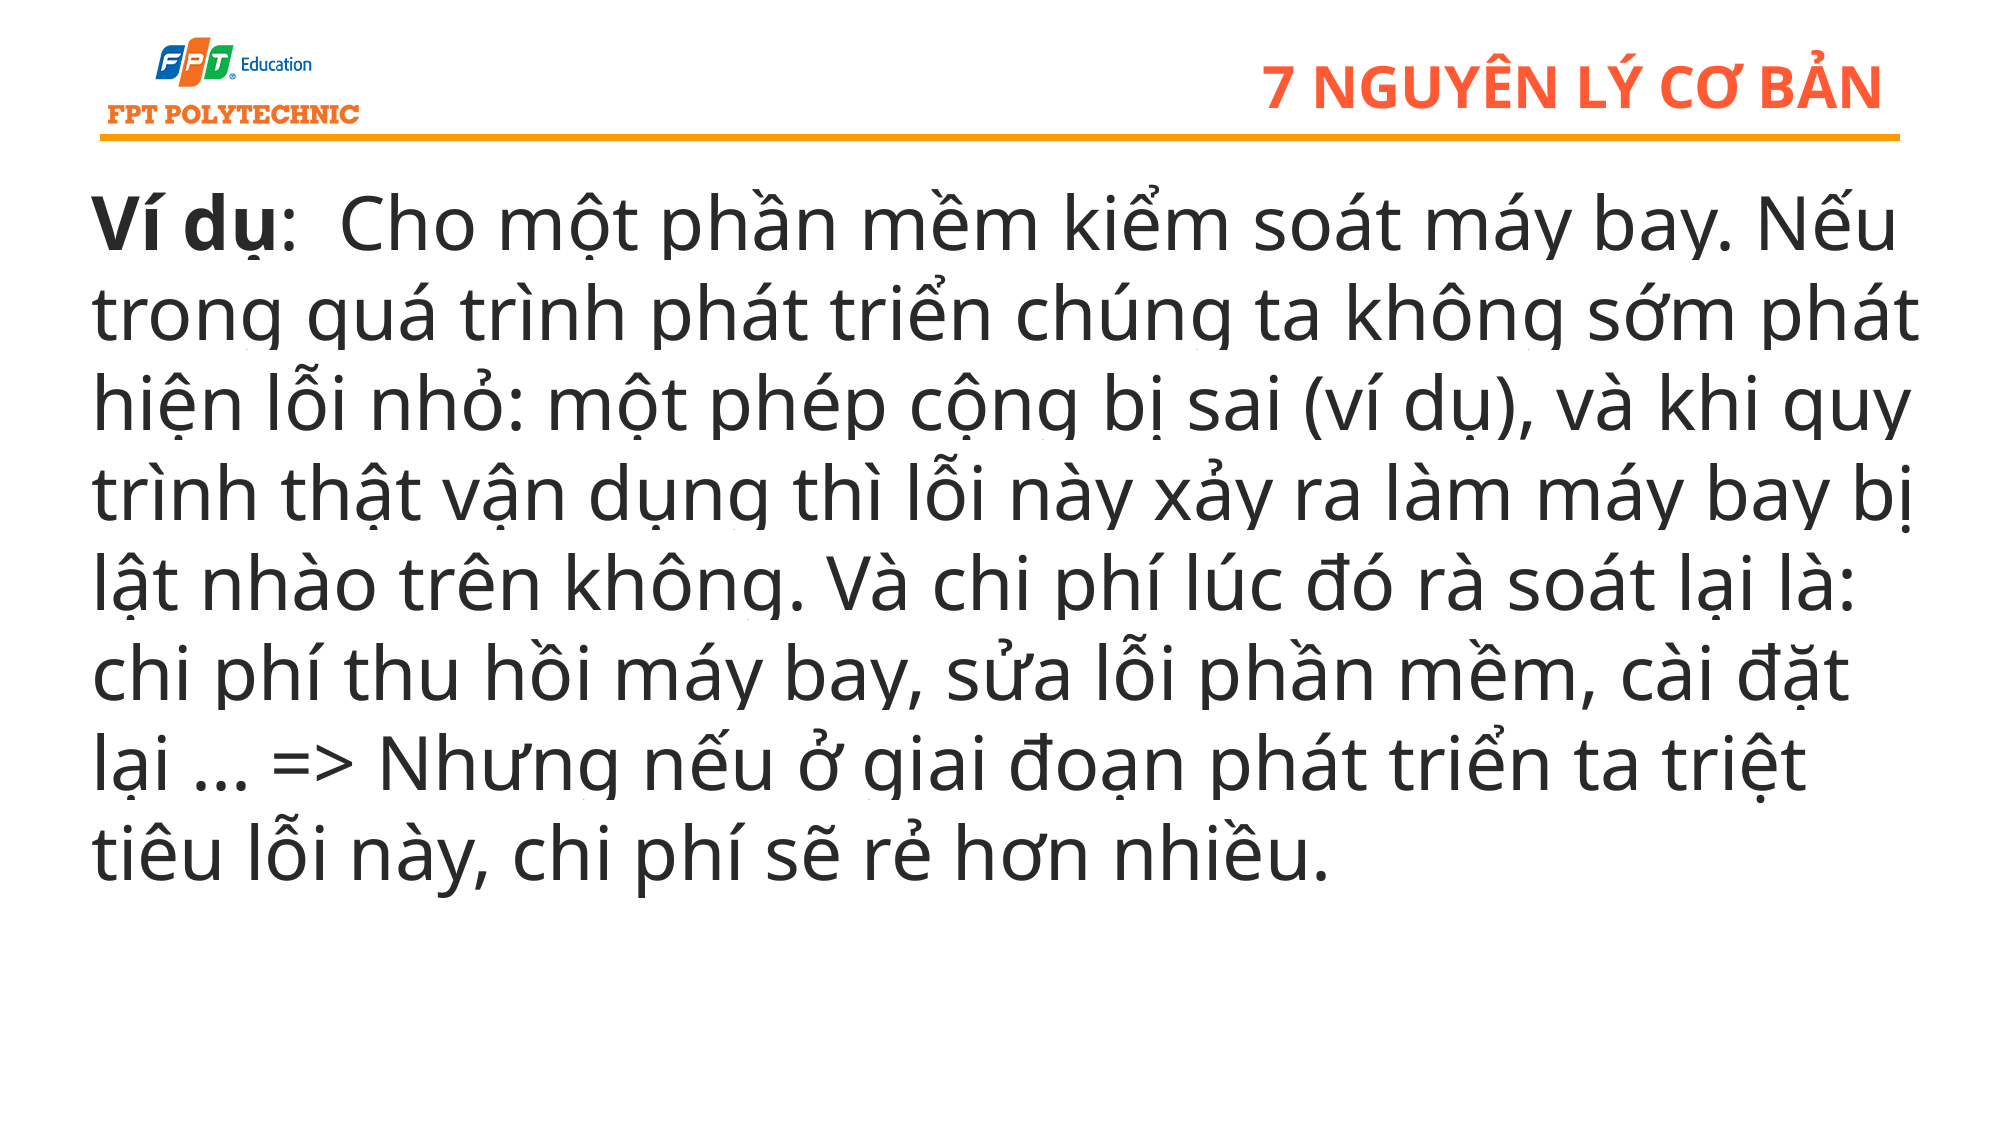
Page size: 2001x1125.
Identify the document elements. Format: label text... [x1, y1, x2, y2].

picture [99, 25, 367, 134]
title 7 nguyên lý cơ bản [366, 45, 1900, 125]
list Ví dụ: Cho một phần mềm kiểm soát máy bay. Nếu trong quá trình phát triển chúng ta không sớm phát hiện lỗi nhỏ: một phép cộng bị sai (ví dụ), và khi quy trình thật vận dụng thì lỗi này xảy ra làm máy bay bị lật nhào trên không. Và chi phí lúc đó rà soát lại là: chi phí thu hồi máy bay, sửa lỗi phần mềm, cài đặt lại ... => Nhưng nếu ở giai đoạn phát triển ta triệt tiêu lỗi này, chi phí sẽ rẻ hơn nhiều. [76, 167, 1944, 981]
picture [99, 135, 367, 143]
